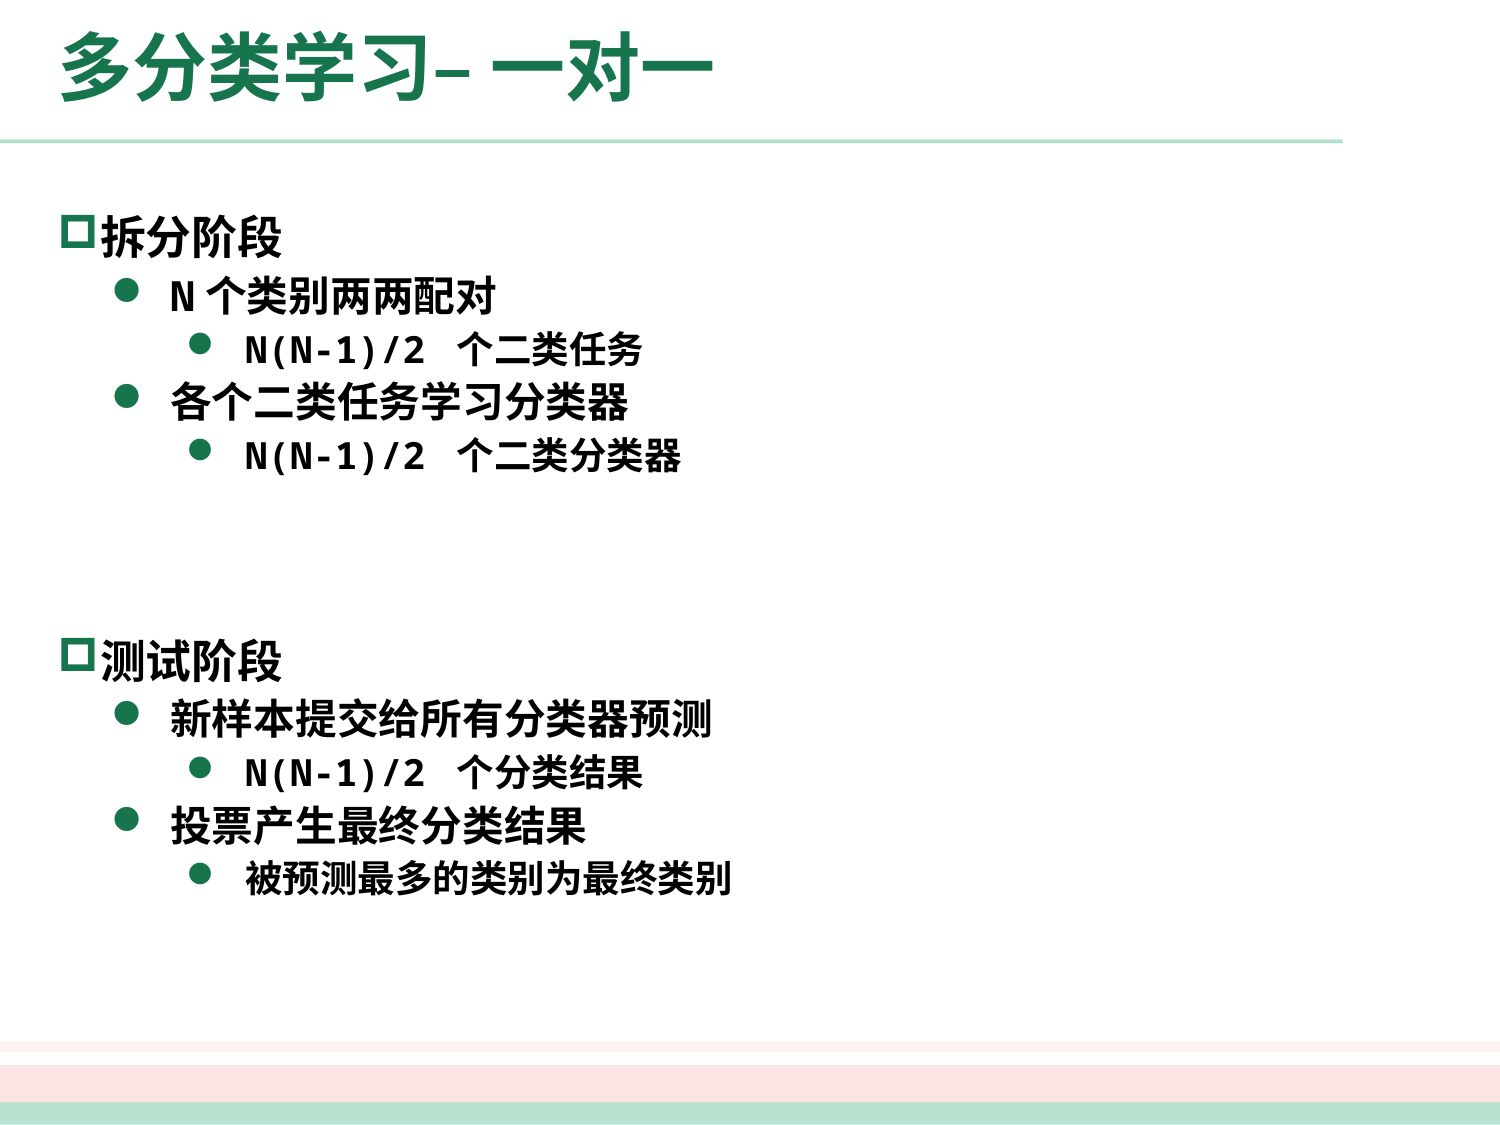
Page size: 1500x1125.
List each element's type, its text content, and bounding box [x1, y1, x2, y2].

list 拆分阶段 N个类别两两配对 N(N-1)/2 个二类任务 各个二类任务学习分类器 N(N-1)/2 个二类分类器 测试阶段 新样本提交给所有分类器预测 N(N-1)/2 个分类结果 投票产生最终分类结果 被预测最多的类别为最终类别 [42, 207, 1457, 983]
title 多分类学习– 一对一 [42, 7, 1337, 135]
picture [0, 0, 1500, 1125]
